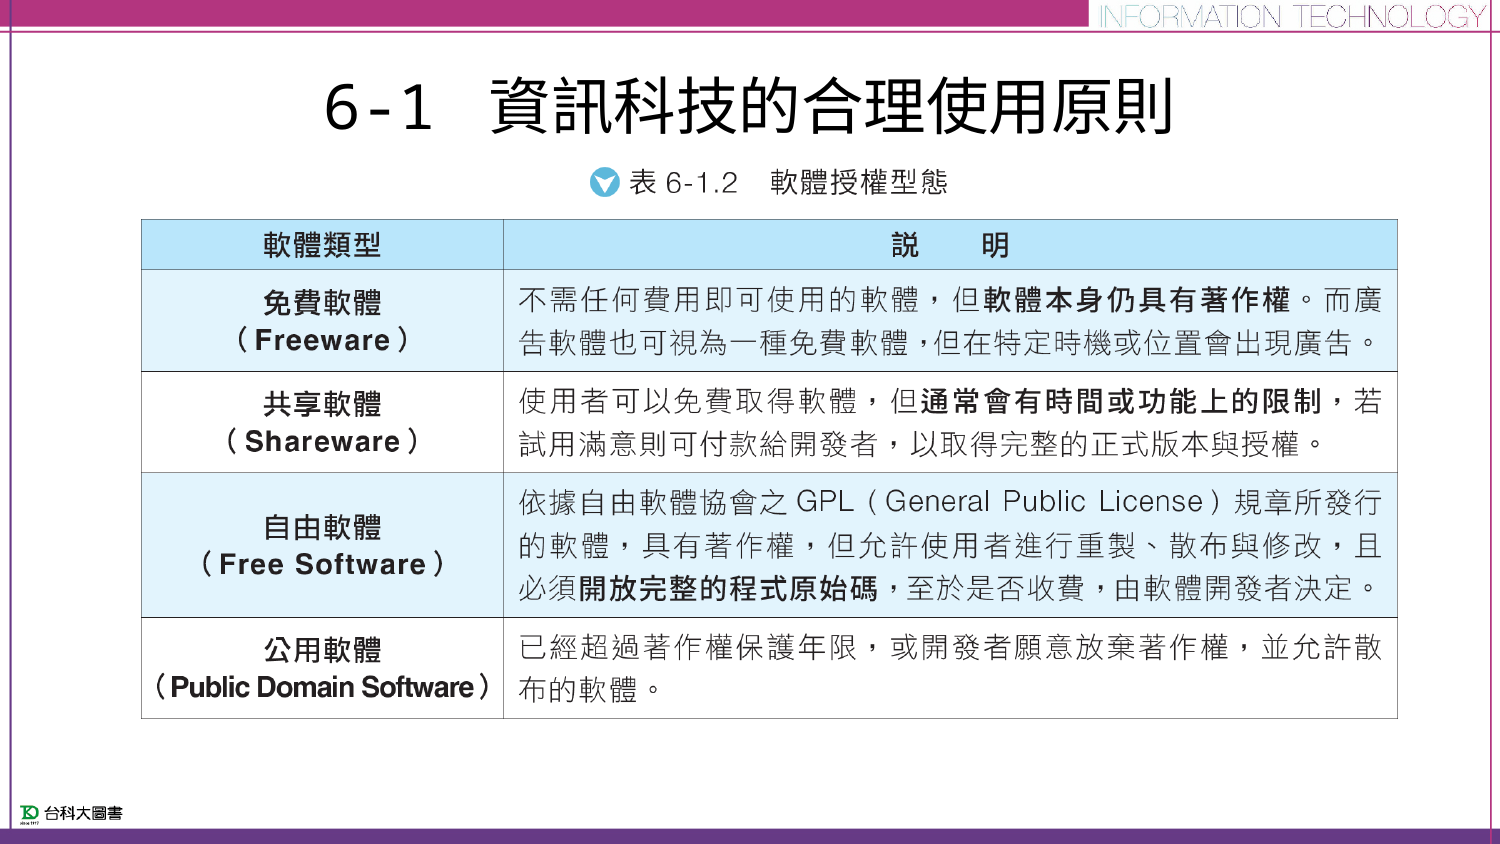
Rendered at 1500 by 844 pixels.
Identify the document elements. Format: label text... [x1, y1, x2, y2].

picture [0, 0, 1500, 844]
title 6-1 資訊科技的合理使用原則 [75, 33, 1425, 175]
